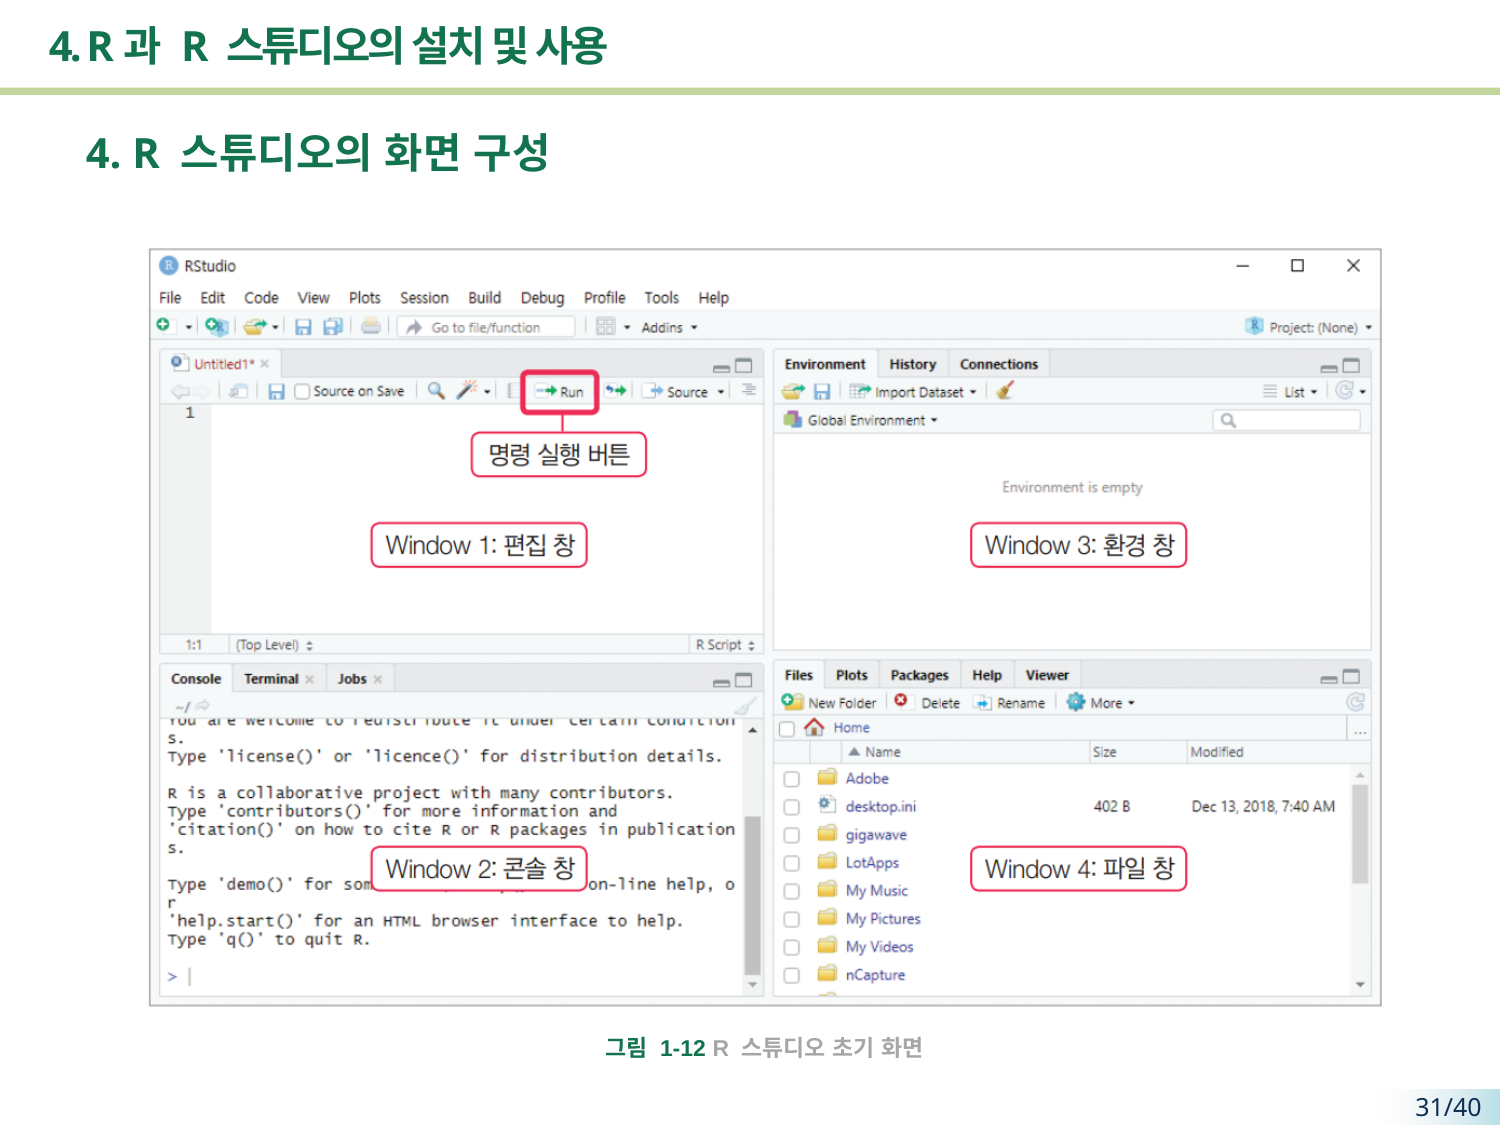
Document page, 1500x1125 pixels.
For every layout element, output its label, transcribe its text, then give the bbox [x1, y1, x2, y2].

text_box 그림 1-12 R 스튜디오 초기 화면 [499, 1021, 1031, 1094]
title 4. R과 R 스튜디오의 설치 및 사용 [34, 6, 1312, 84]
list 4. R 스튜디오의 화면 구성 [70, 119, 1474, 1050]
picture [144, 243, 1387, 1012]
